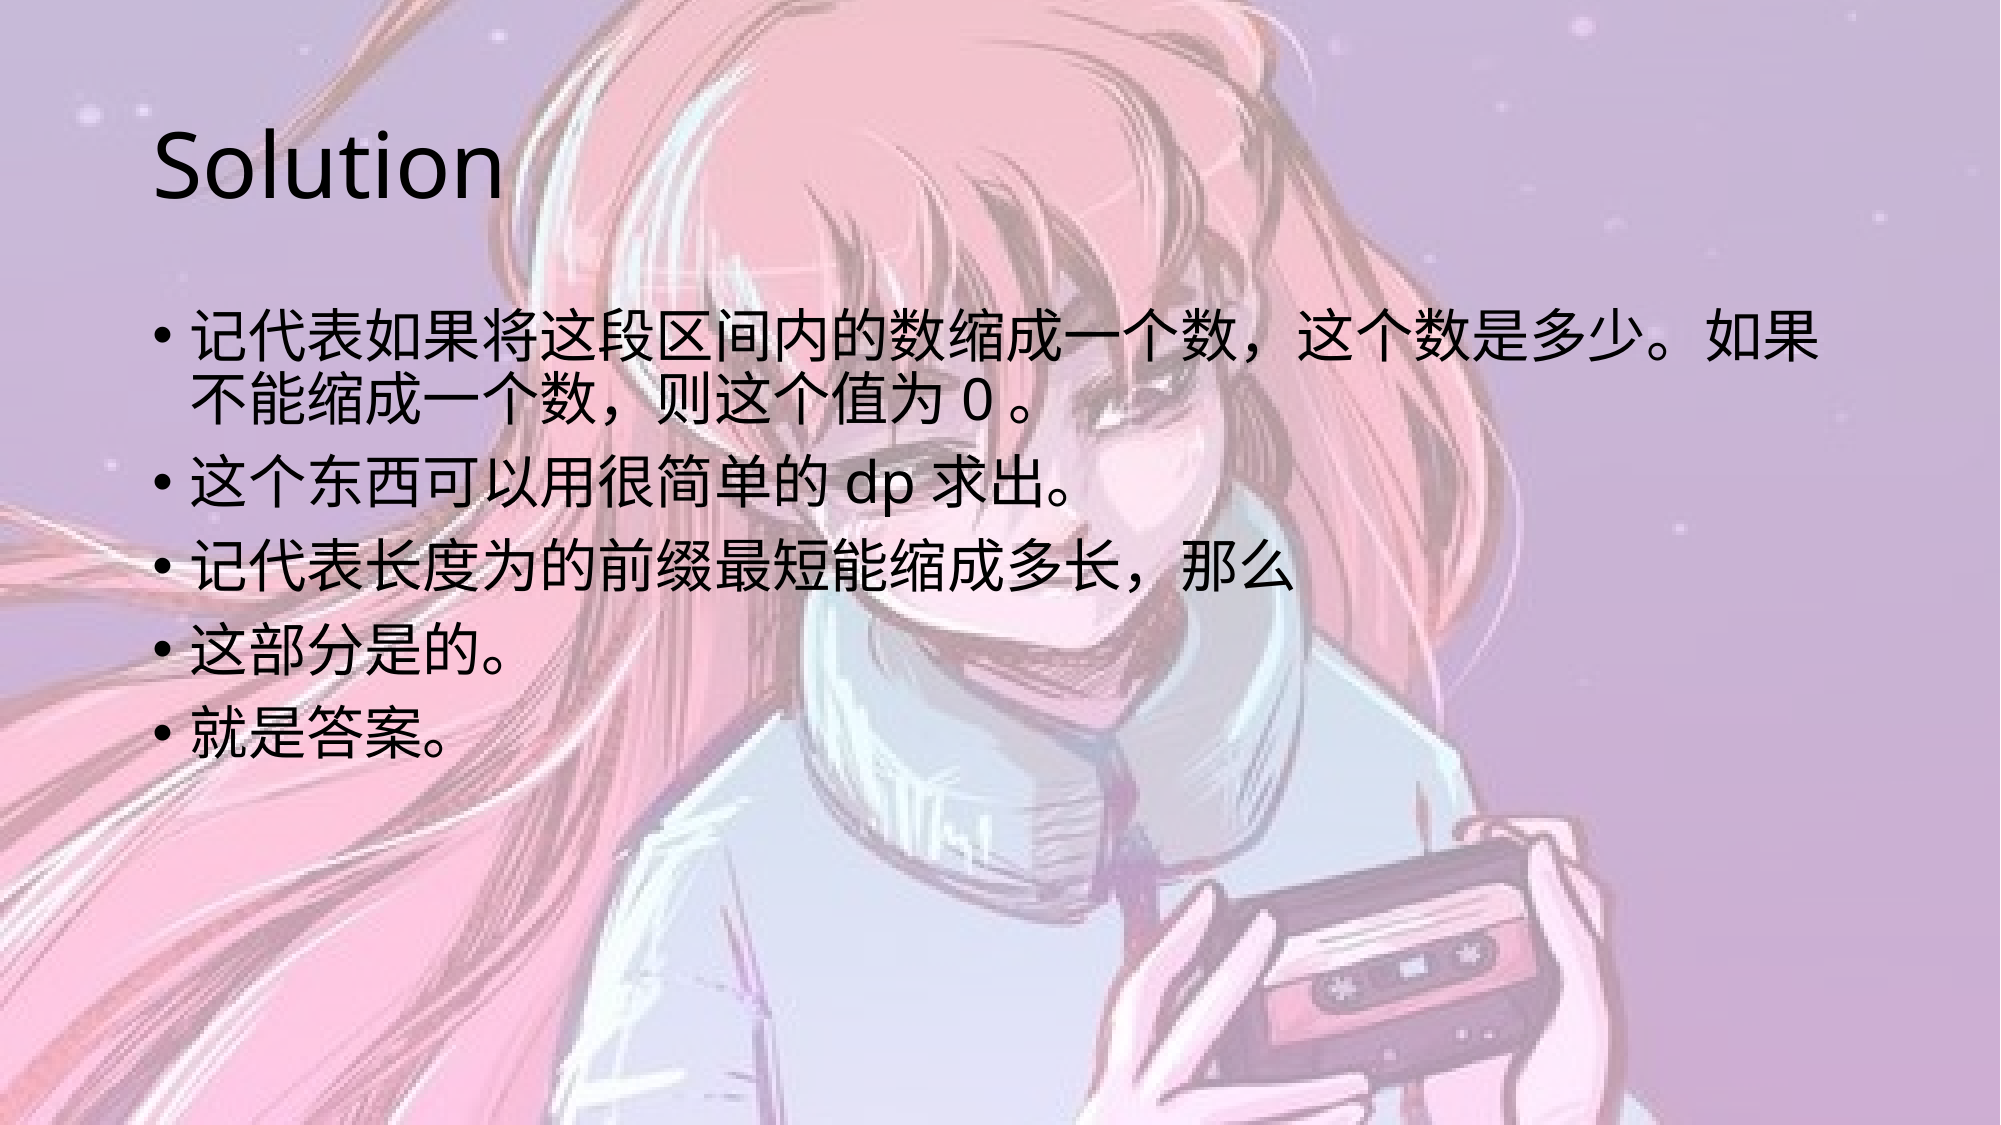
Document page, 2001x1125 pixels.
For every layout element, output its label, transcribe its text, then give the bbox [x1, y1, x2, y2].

title Solution [137, 59, 1863, 278]
